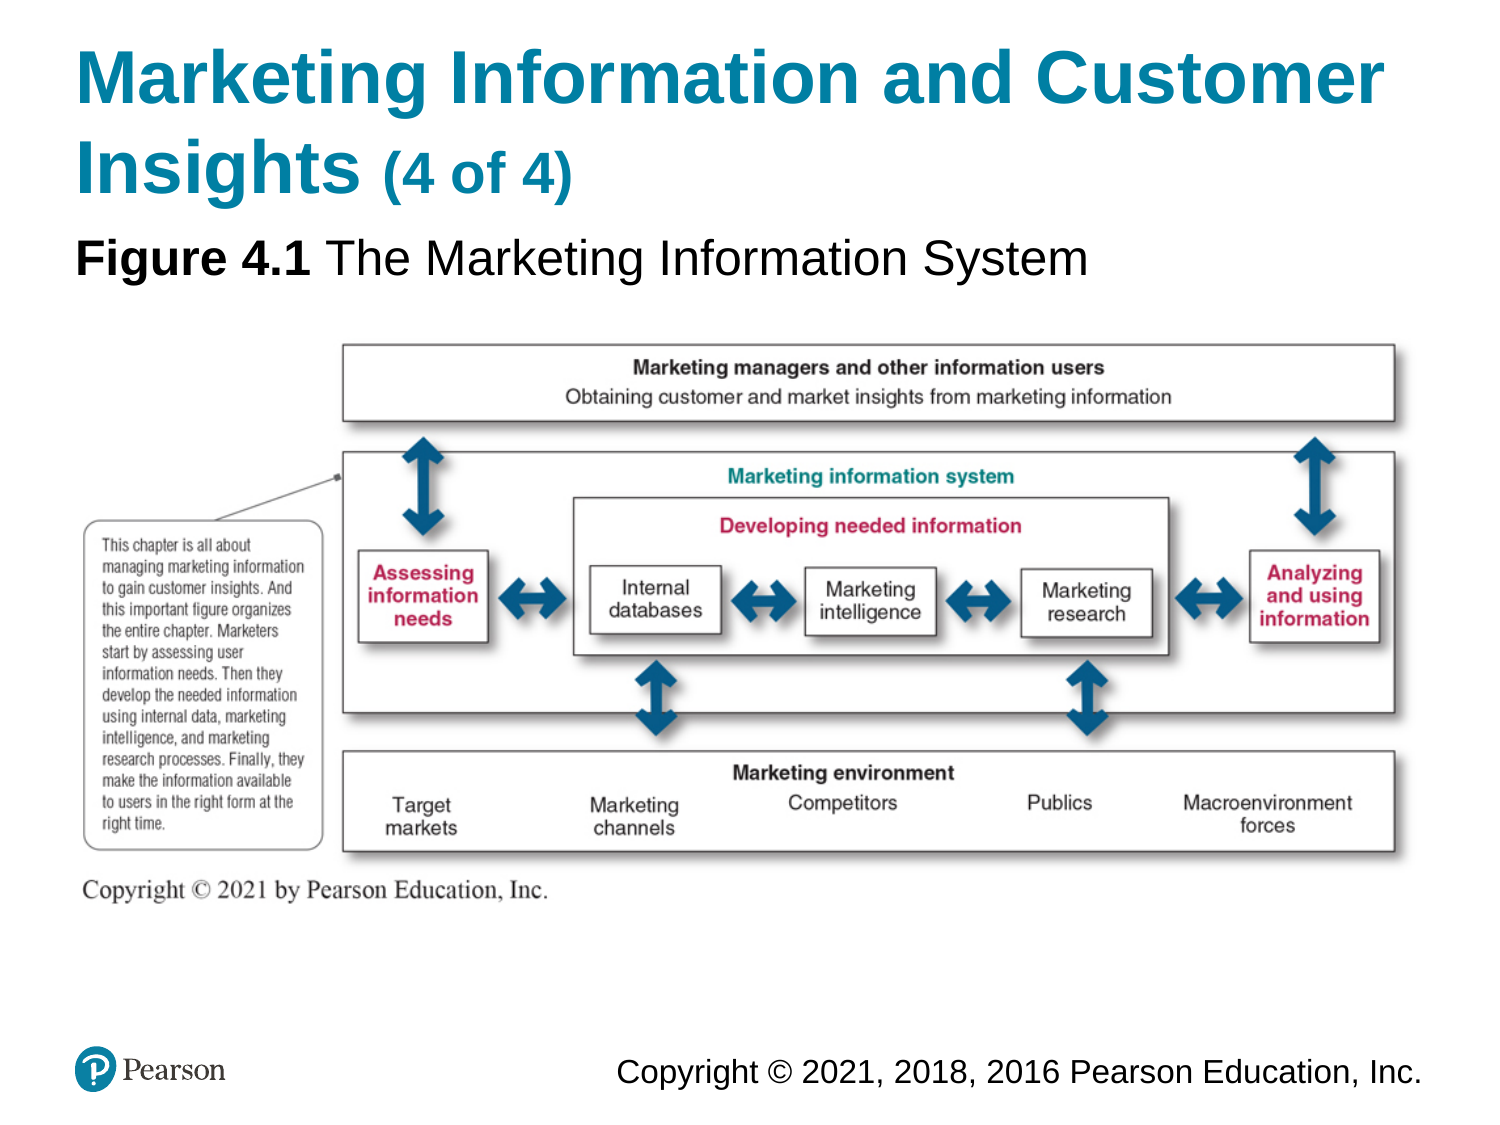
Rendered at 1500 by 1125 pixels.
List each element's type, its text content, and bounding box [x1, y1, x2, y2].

list Figure 4.1 The Marketing Information System [75, 225, 1390, 863]
picture [81, 336, 1419, 905]
title Marketing Information and Customer Insights (4 of 4) [75, 24, 1425, 209]
